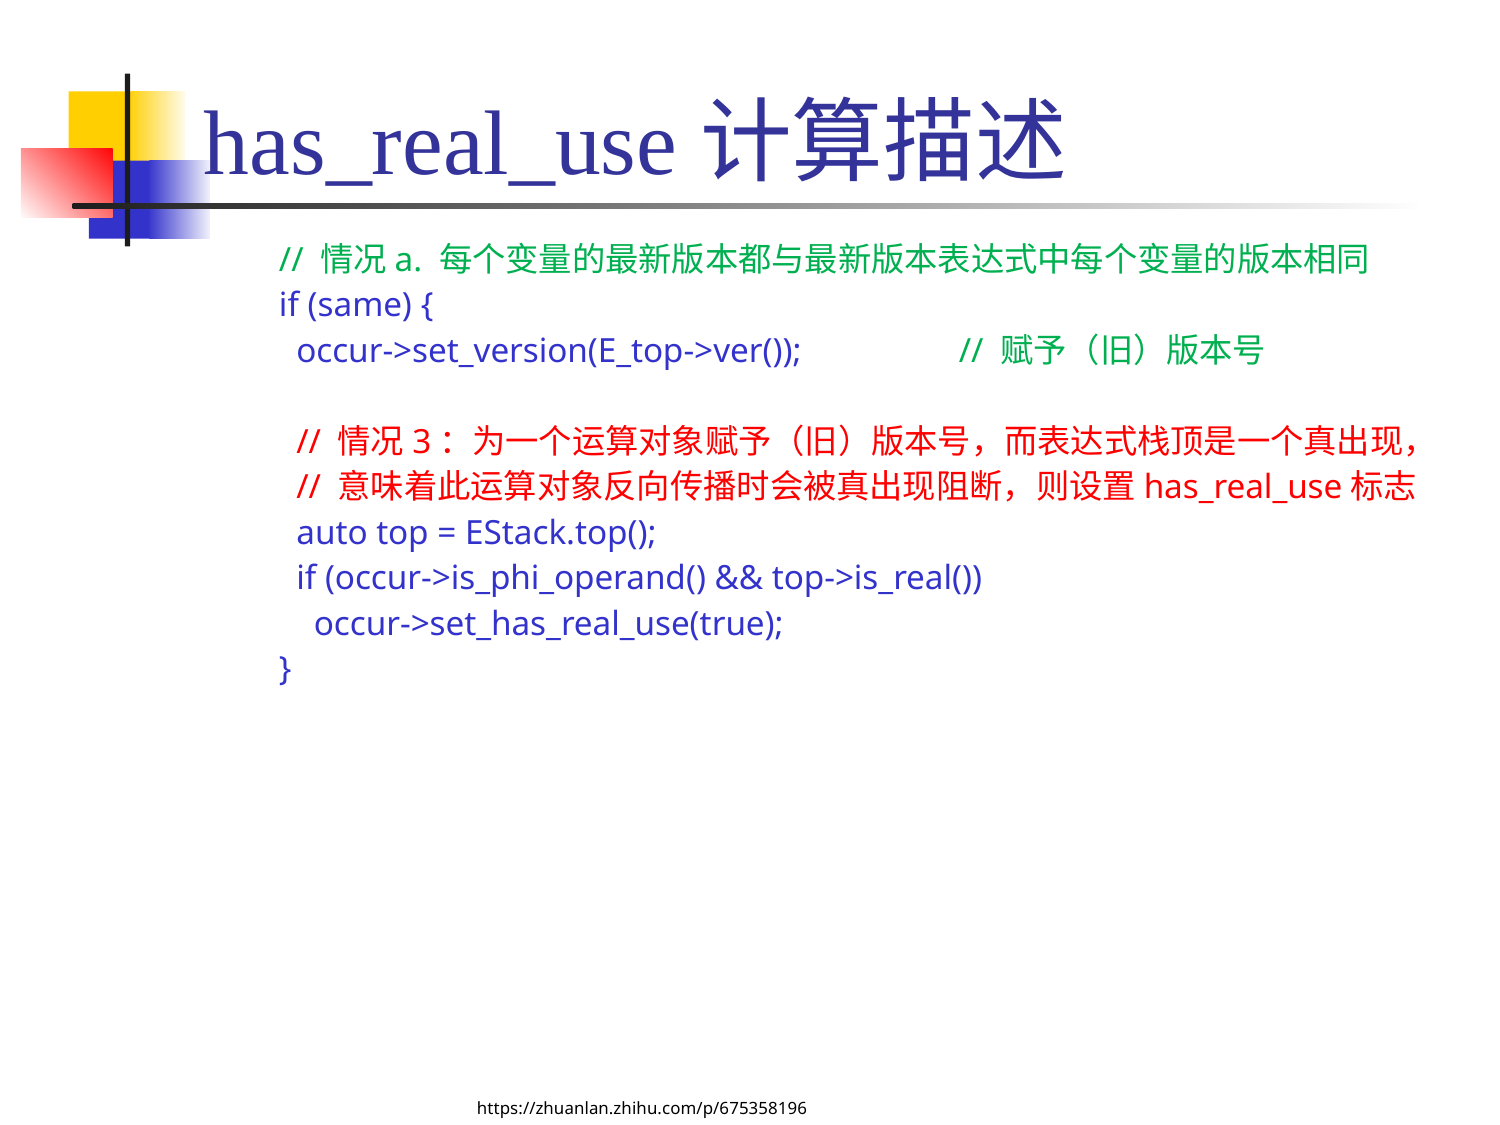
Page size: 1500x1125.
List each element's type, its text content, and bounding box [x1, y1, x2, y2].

text_box https://zhuanlan.zhihu.com/p/675358196 [462, 1070, 1038, 1125]
title has_real_use计算描述 [188, 12, 1468, 200]
